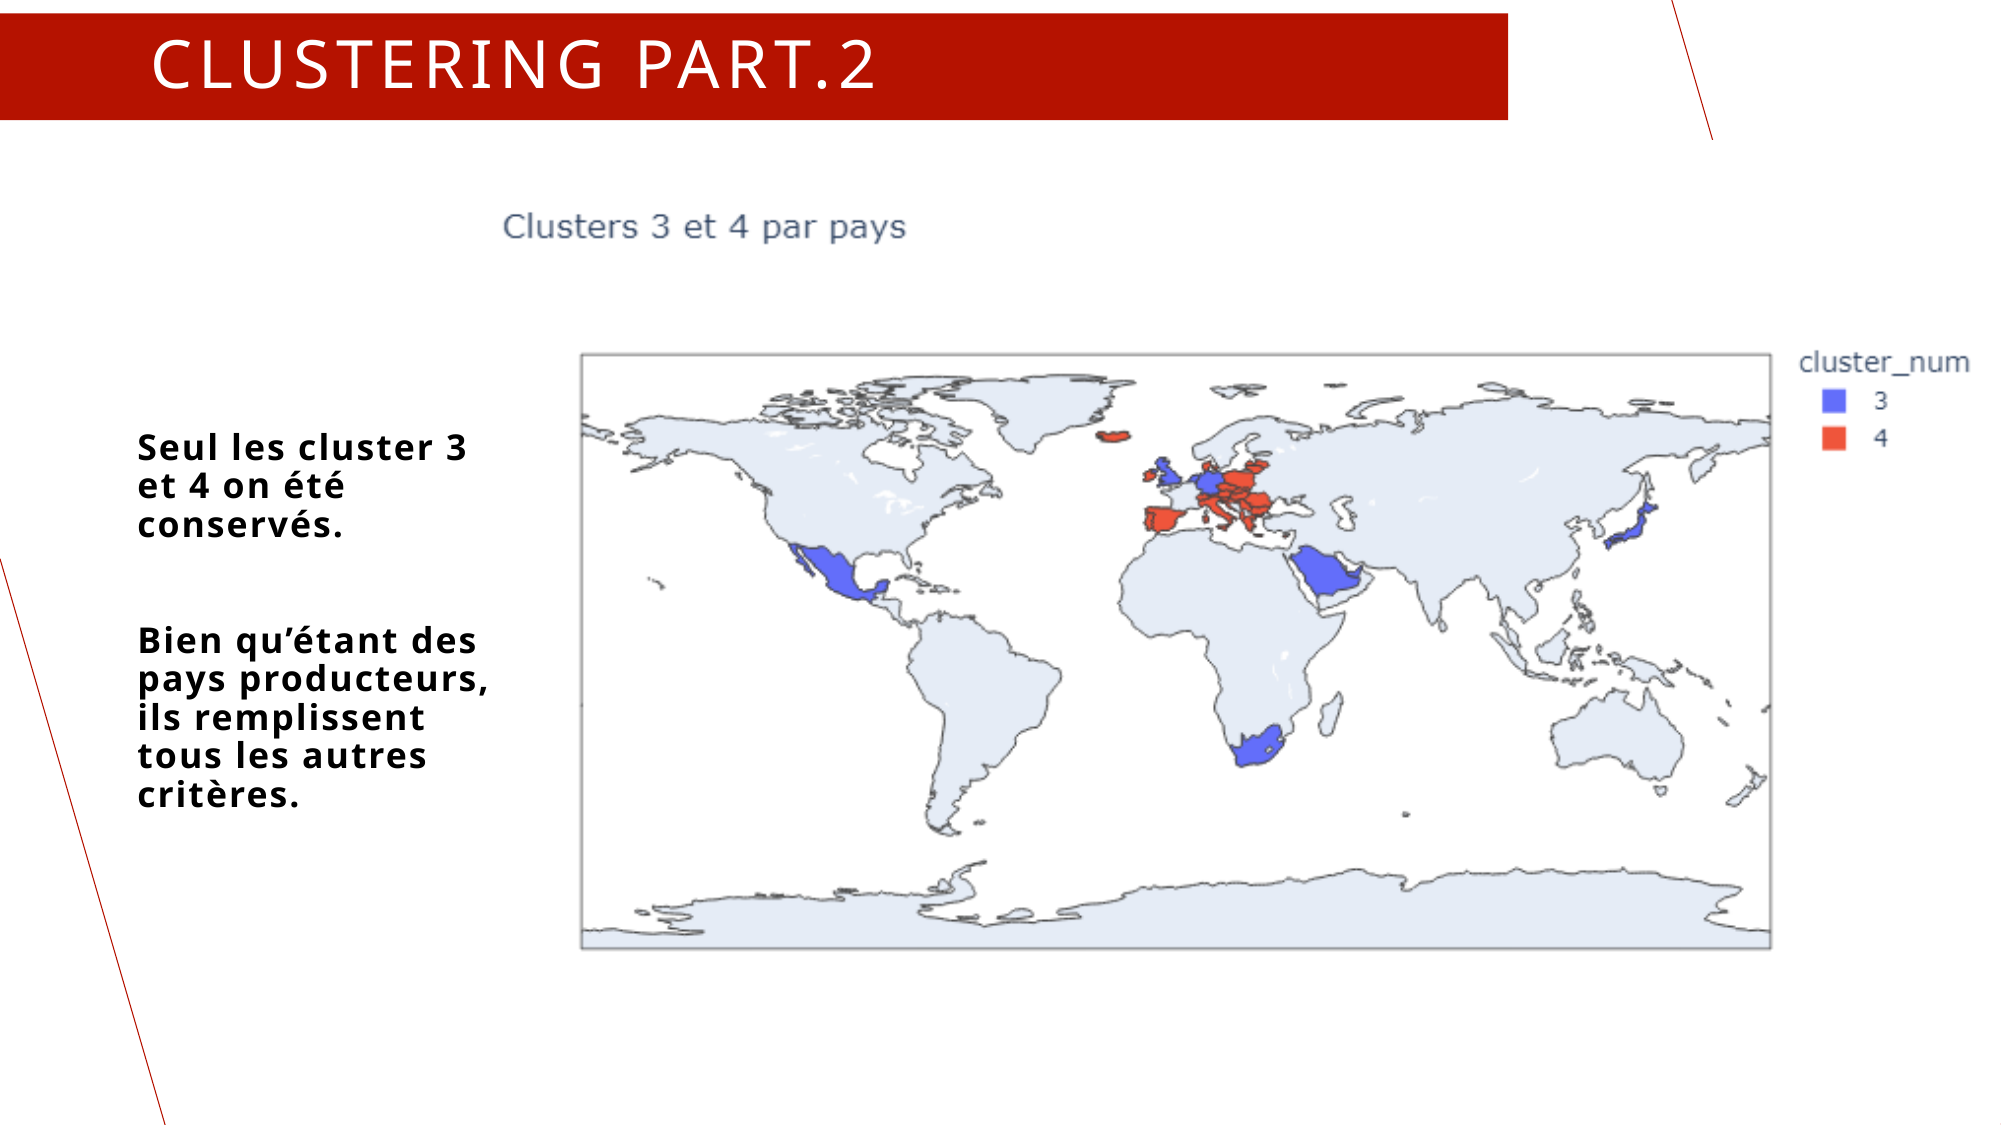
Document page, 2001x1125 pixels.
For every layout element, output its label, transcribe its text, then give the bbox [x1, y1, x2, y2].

text_box Seul les cluster 3 et 4 on été conservés. Bien qu’étant des pays producteurs, ils remplissent tous les autres critères. [122, 422, 424, 843]
title Clustering part.2 [0, 13, 1509, 121]
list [424, 140, 2000, 1125]
